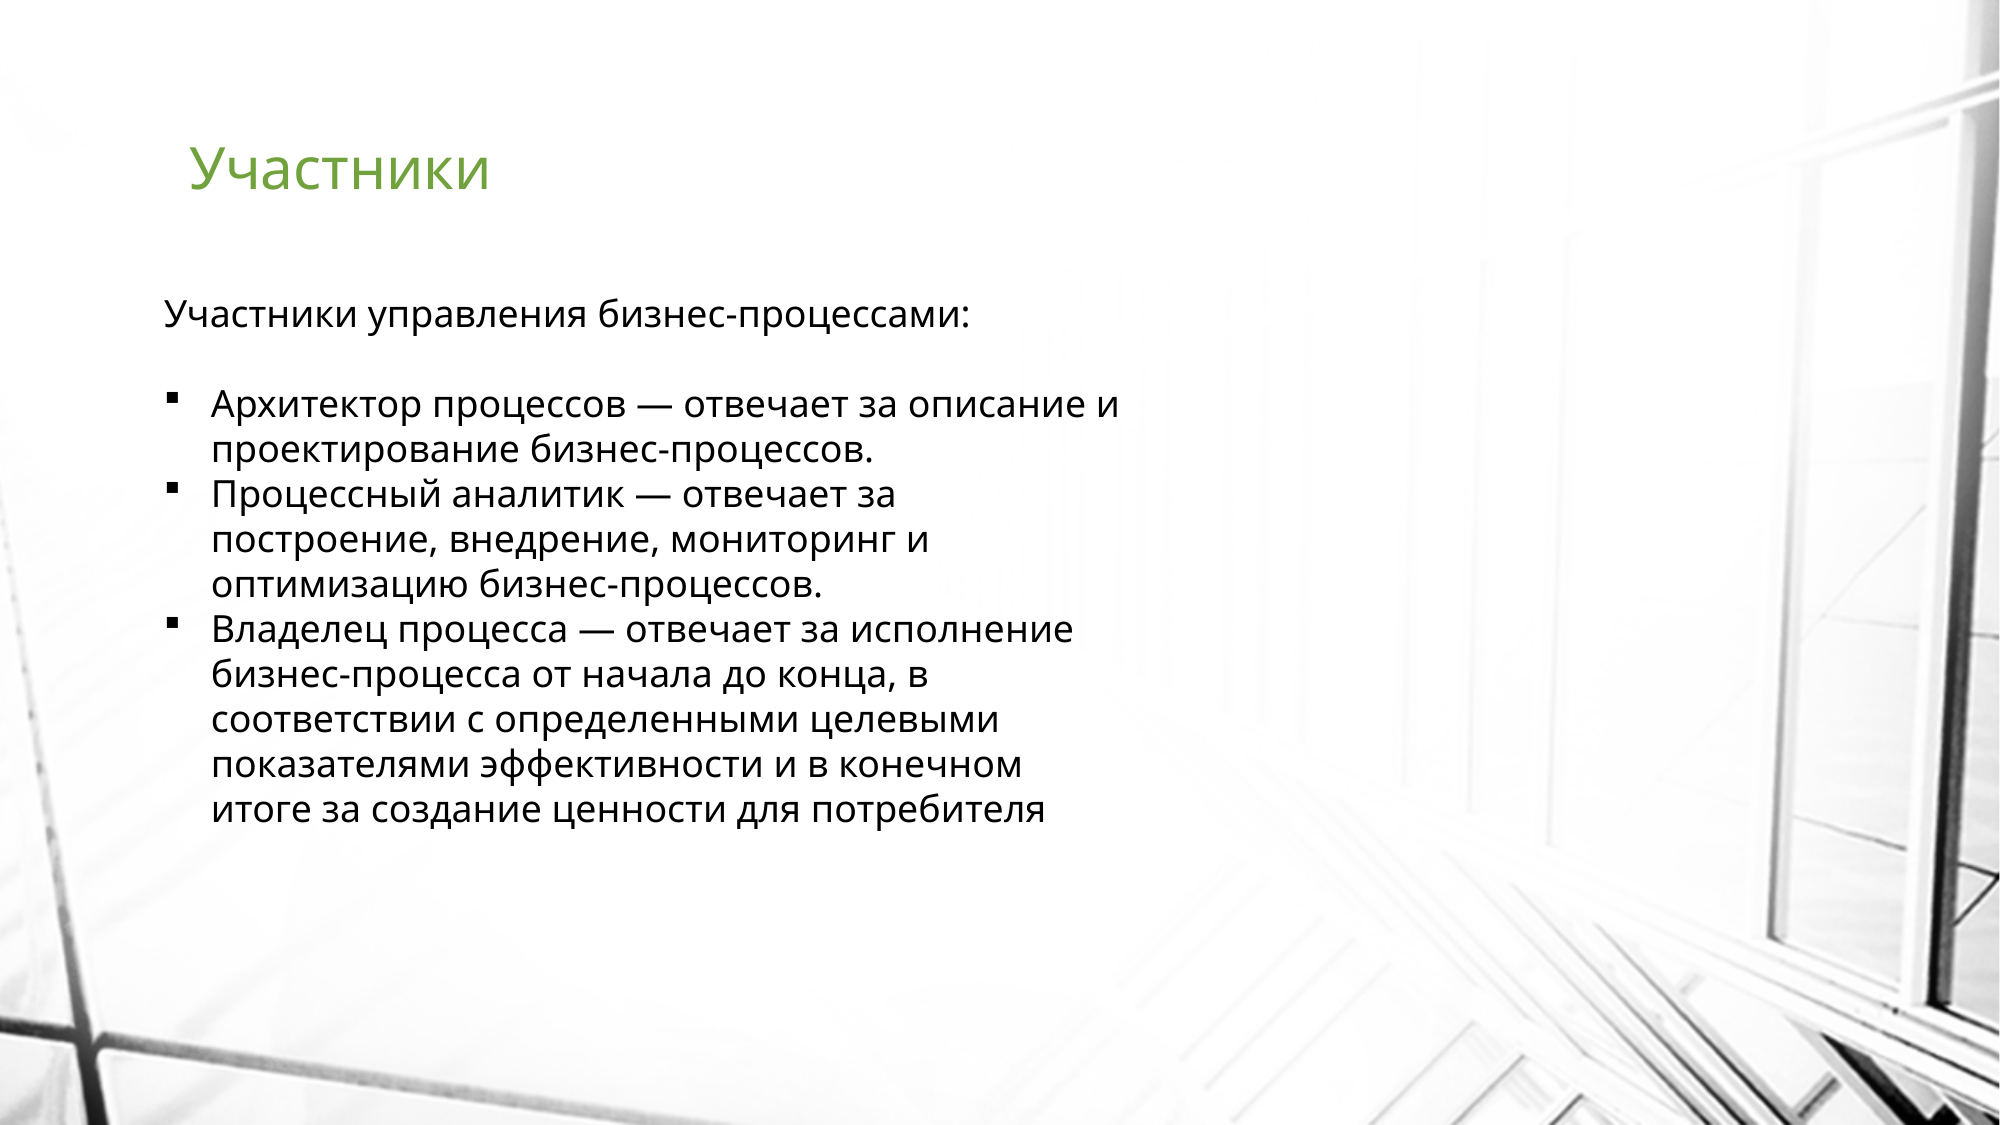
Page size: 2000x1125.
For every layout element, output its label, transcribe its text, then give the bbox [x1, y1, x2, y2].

title Участники [174, 113, 1638, 209]
picture [0, 0, 2000, 1125]
text_box Участники управления бизнес-процессами: Архитектор процессов — отвечает за описание и проектирование бизнес-процессов. Процессный аналитик — отвечает за построение, внедрение, мониторинг и оптимизацию бизнес-процессов. Владелец процесса — отвечает за исполнение бизнес-процесса от начала до конца, в соответствии с определенными целевыми показателями эффективности и в конечном итоге за создание ценности для потребителя [149, 282, 1149, 837]
